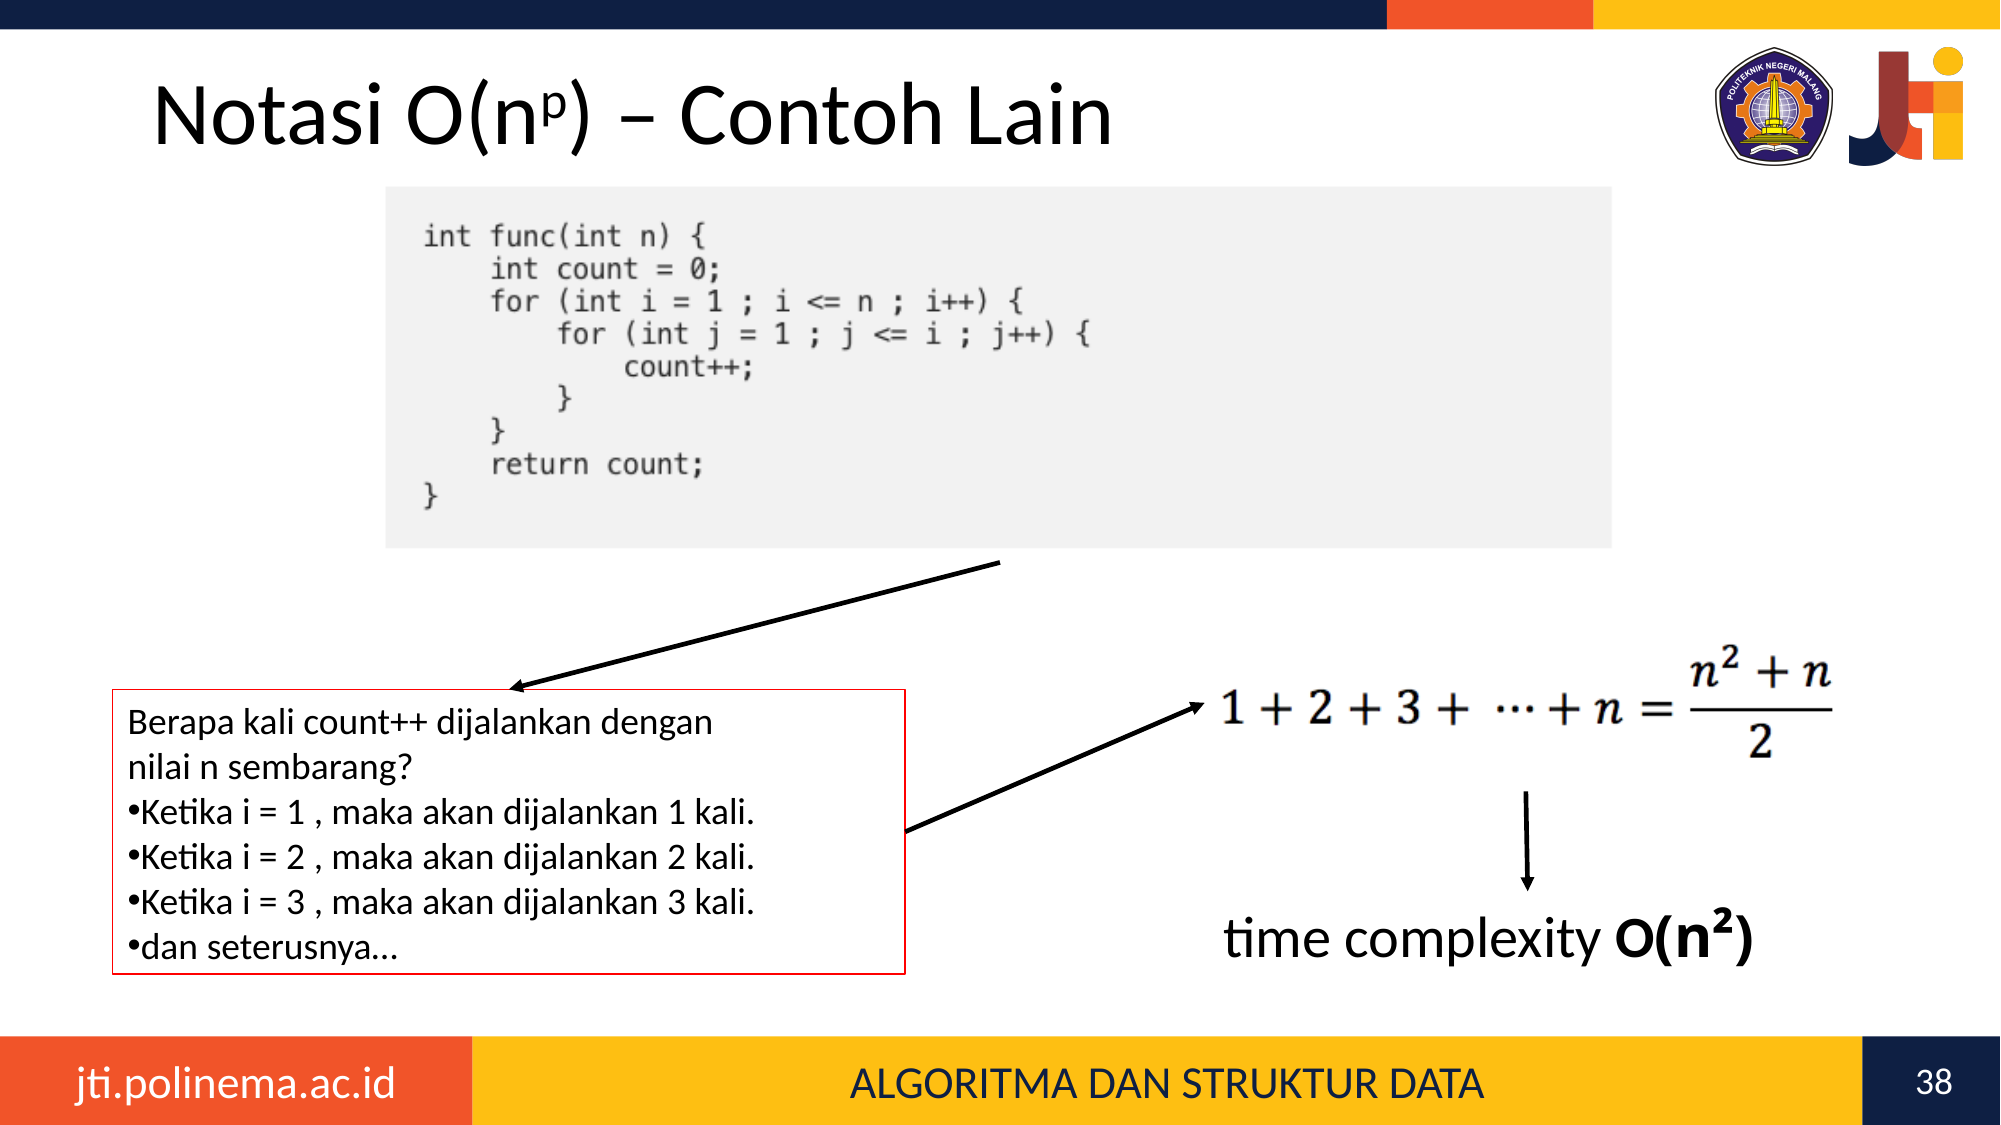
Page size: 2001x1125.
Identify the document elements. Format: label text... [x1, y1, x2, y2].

title Notasi O(np) – Contoh Lain [137, 59, 1673, 172]
slide_number 38 [1888, 1049, 1980, 1110]
picture [377, 178, 1623, 563]
picture [1204, 613, 1848, 792]
text_box Berapa kali count++ dijalankan dengan nilai n sembarang? Ketika i = 1 , maka akan dijalankan 1 kali. Ketika i = 2 , maka akan dijalankan 2 kali. Ketika i = 3 , maka akan dijalankan 3 kali. dan seterusnya… [112, 689, 906, 975]
text_box time complexity O(n²) [1208, 891, 1848, 977]
picture [1715, 47, 1833, 166]
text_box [904, 702, 1205, 834]
picture [1849, 47, 1963, 166]
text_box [508, 562, 1001, 690]
